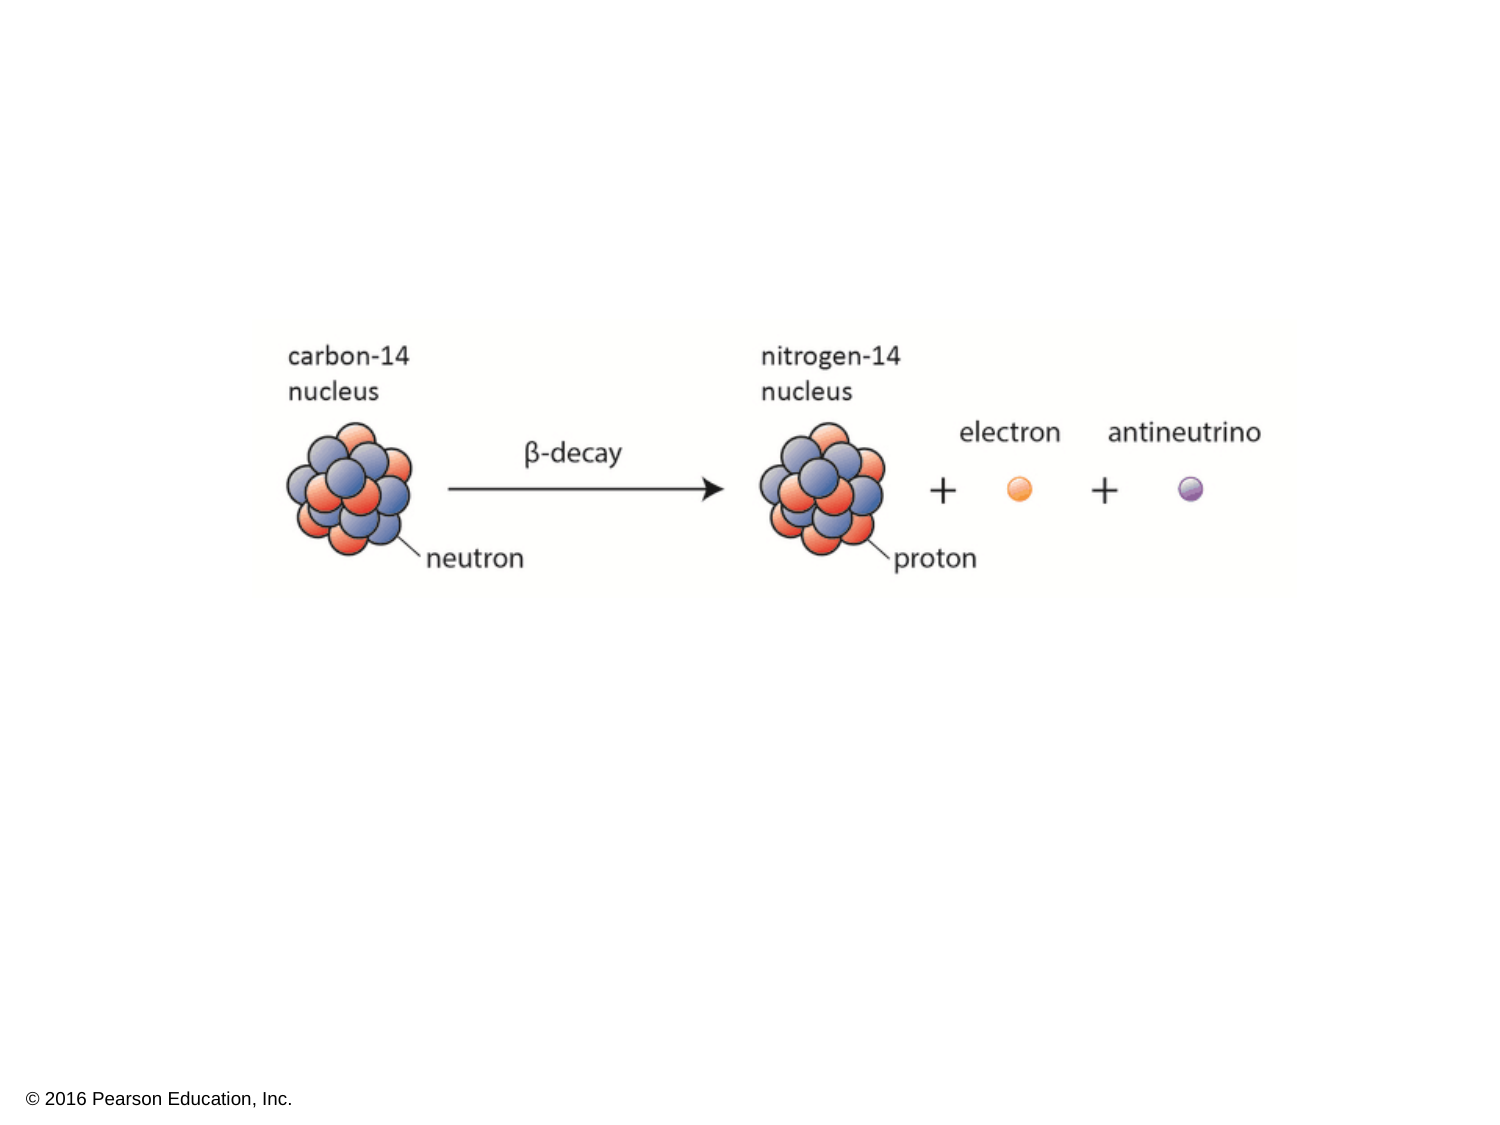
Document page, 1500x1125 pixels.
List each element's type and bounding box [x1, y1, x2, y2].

picture [252, 318, 1297, 598]
